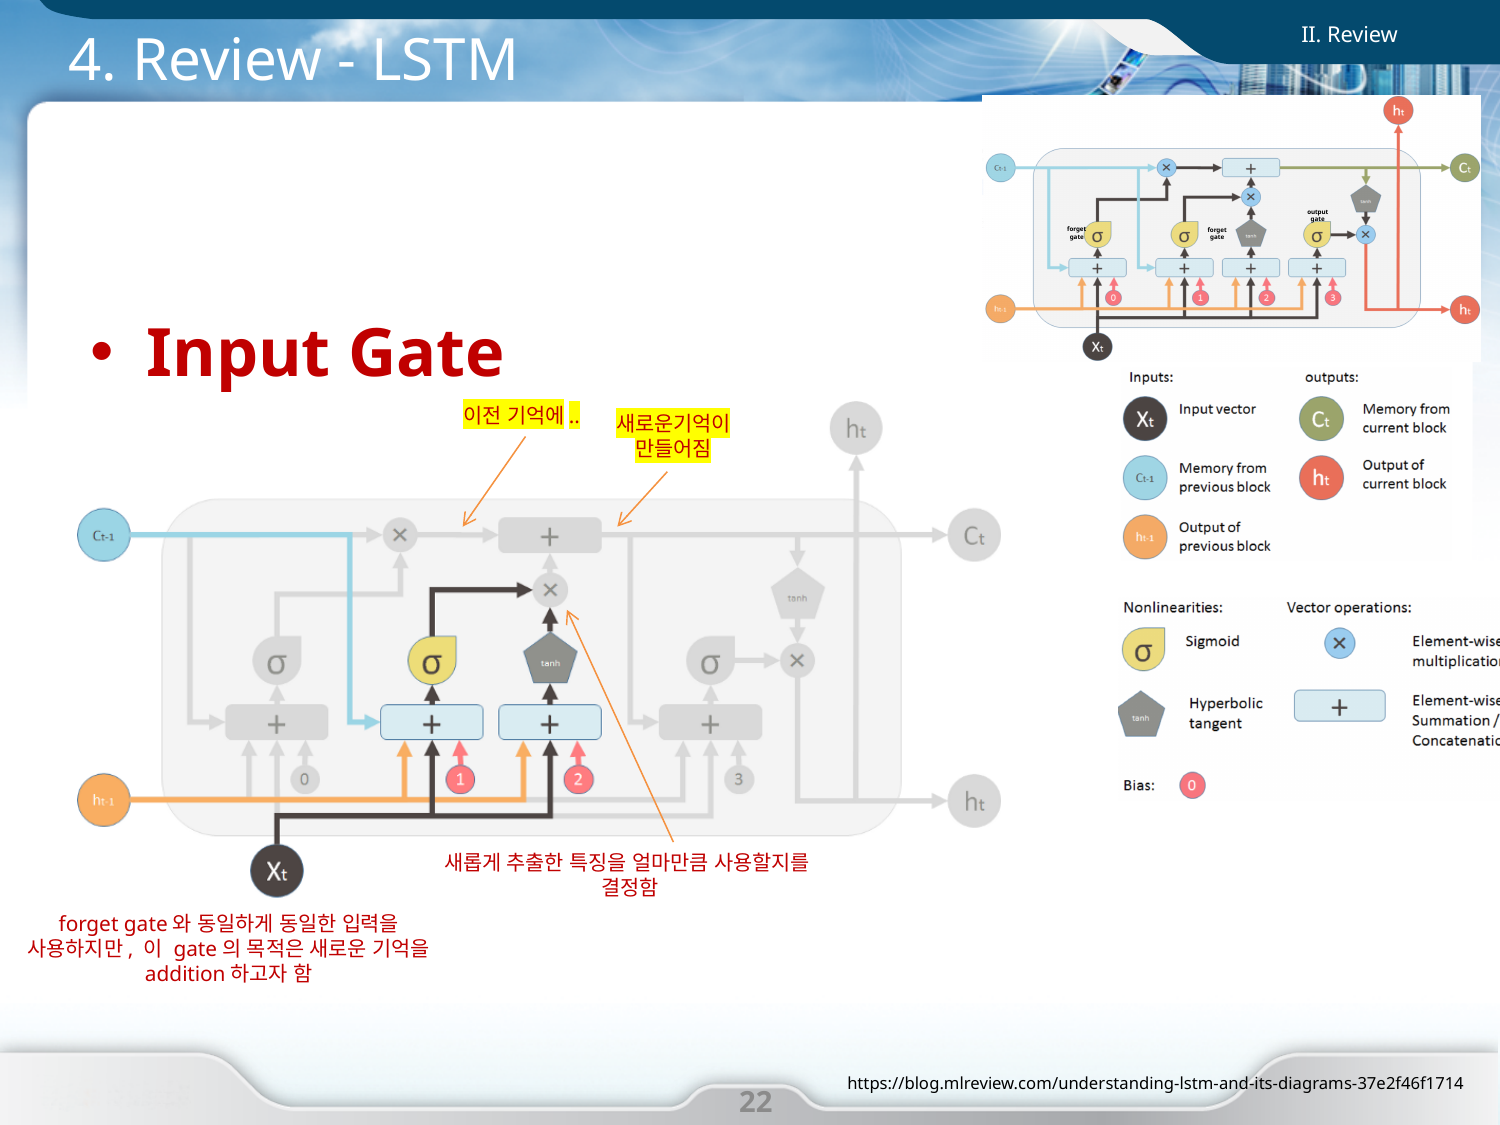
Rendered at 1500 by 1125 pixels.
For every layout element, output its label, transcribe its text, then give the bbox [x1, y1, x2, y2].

list Input Gate sigmoid activation 함수는 0~1의 출력 가짐 새롭게 추출한 특징을 얼마만큼 사용할지 결정함 [75, 262, 1425, 1005]
text_box forget gate와 동일하게 동일한 입력을 사용하지만, 이 gate의 목적은 새로운 기억을 addition하고자 함 [11, 903, 446, 994]
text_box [77, 394, 1001, 905]
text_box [982, 95, 1481, 362]
text_box II. Review [1198, 12, 1500, 54]
slide_number 22 [702, 1075, 810, 1125]
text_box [566, 609, 674, 843]
title 4. Review - LSTM [53, 24, 1081, 90]
text_box https://blog.mlreview.com/understanding-lstm-and-its-diagrams-37e2f46f1714 [832, 1065, 1500, 1101]
picture [0, 0, 1500, 1125]
